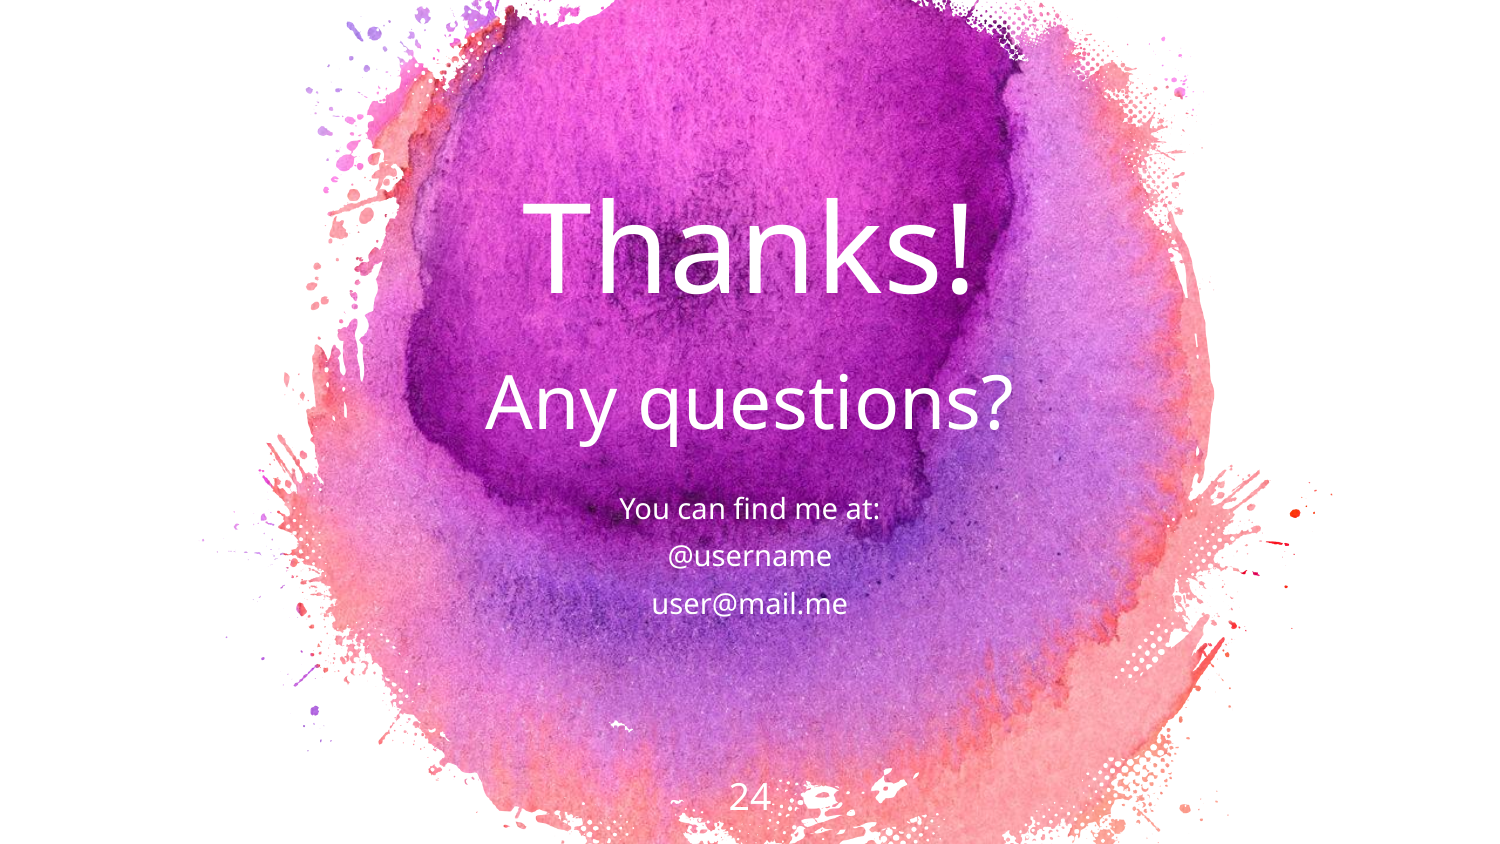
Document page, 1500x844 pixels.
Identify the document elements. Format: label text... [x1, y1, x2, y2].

slide_number 24 [705, 766, 795, 832]
picture [0, 0, 1500, 844]
title Thanks! [351, 143, 1149, 334]
list You can find me at: @username user@mail.me [351, 475, 1149, 701]
subtitle Any questions? [351, 339, 1149, 469]
